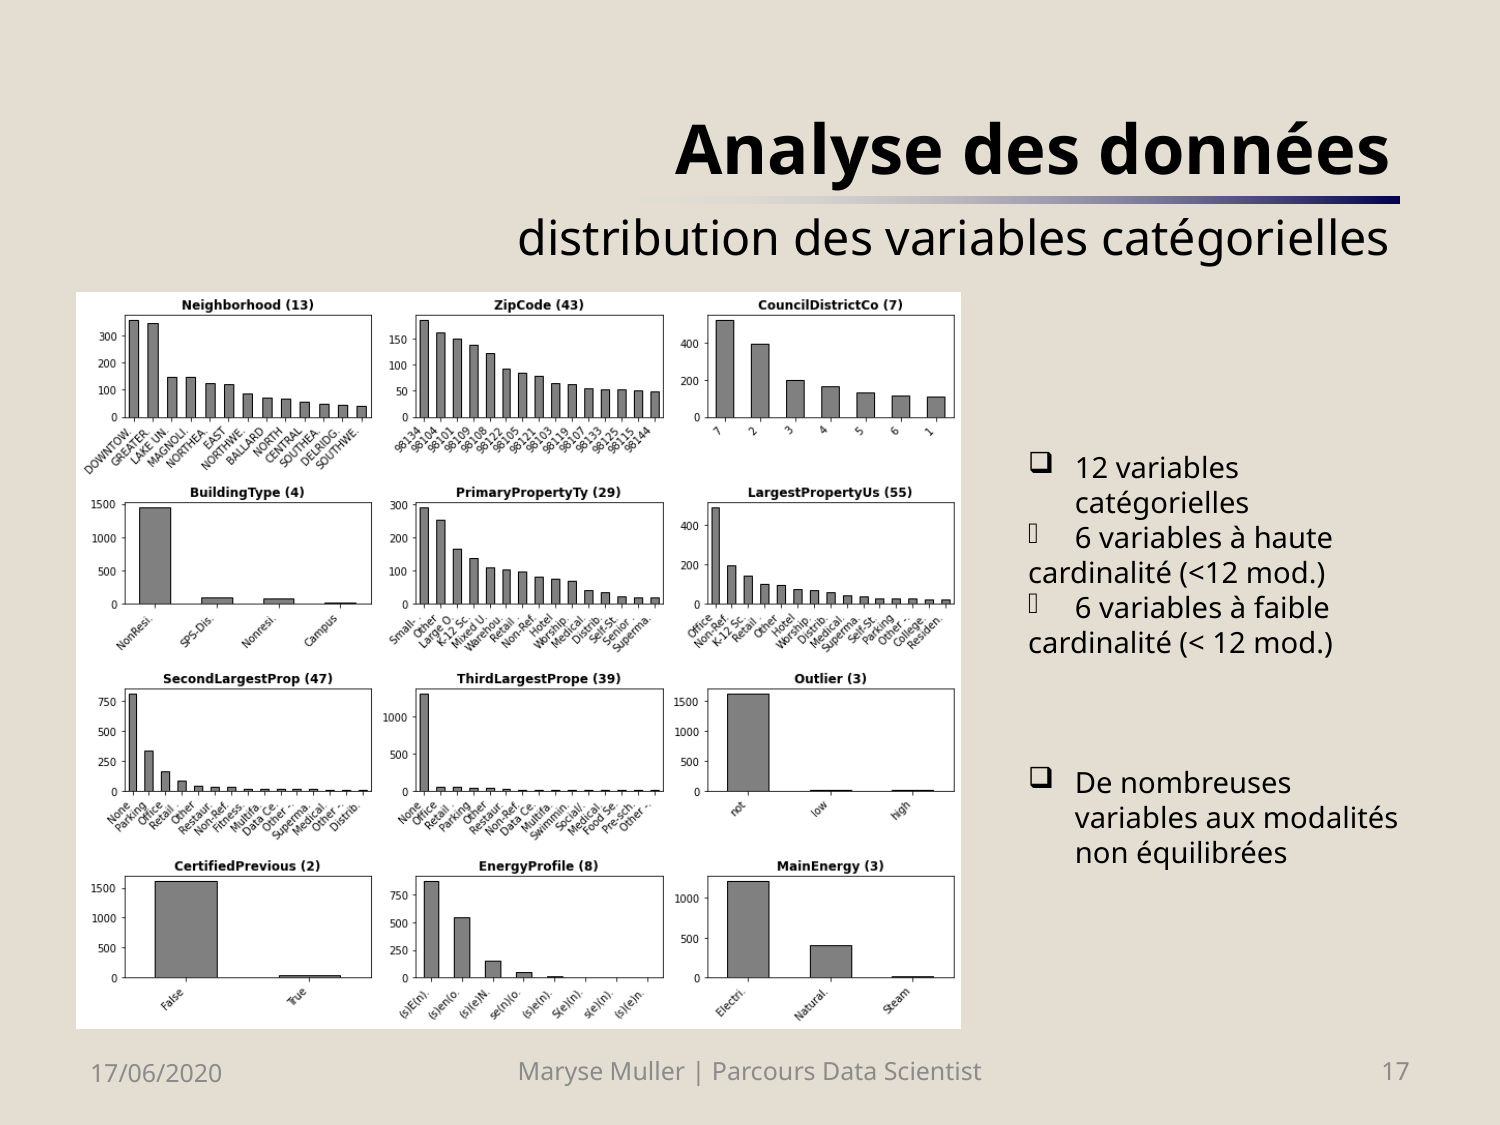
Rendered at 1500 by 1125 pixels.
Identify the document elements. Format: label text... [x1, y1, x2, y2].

picture [76, 292, 961, 1029]
text_box 12 variables catégorielles 6 variables à haute cardinalité (<12 mod.) 6 variables à faible cardinalité (< 12 mod.) De nombreuses variables aux modalités non équilibrées [1013, 442, 1436, 912]
footer Maryse Muller | Parcours Data Scientist [472, 1042, 1028, 1103]
slide_number 17 [1074, 1042, 1425, 1103]
title Analyse des données distribution des variables catégorielles [116, 97, 1407, 273]
text_box [625, 194, 1402, 206]
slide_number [75, 1042, 425, 1103]
